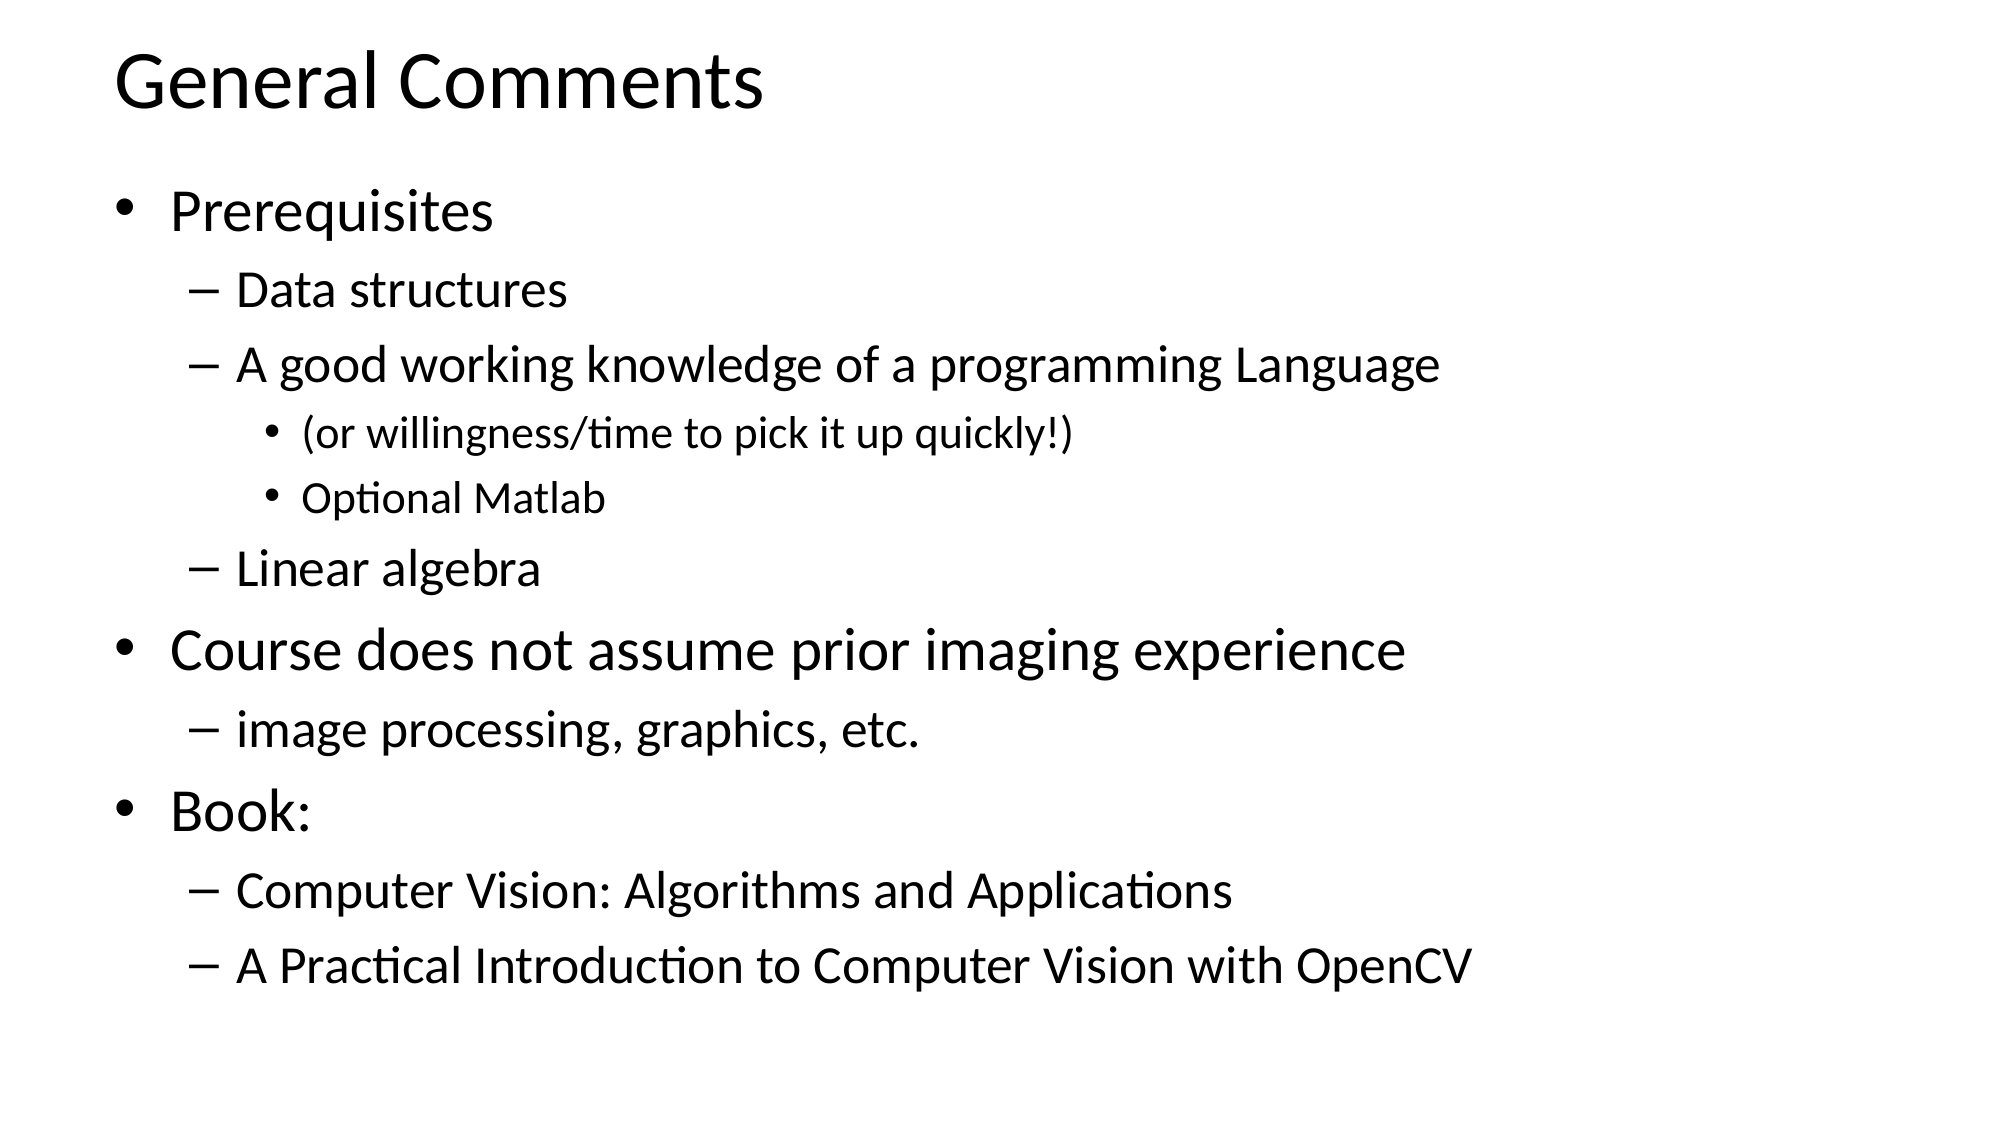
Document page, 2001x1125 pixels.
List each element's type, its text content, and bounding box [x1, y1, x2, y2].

list Prerequisites Data structures A good working knowledge of a programming Language (or willingness/time to pick it up quickly!) Optional Matlab Linear algebra Course does not assume prior imaging experience image processing, graphics, etc. Book: Computer Vision: Algorithms and Applications A Practical Introduction to Computer Vision with OpenCV [99, 162, 1900, 1005]
title General Comments [99, 0, 1900, 150]
